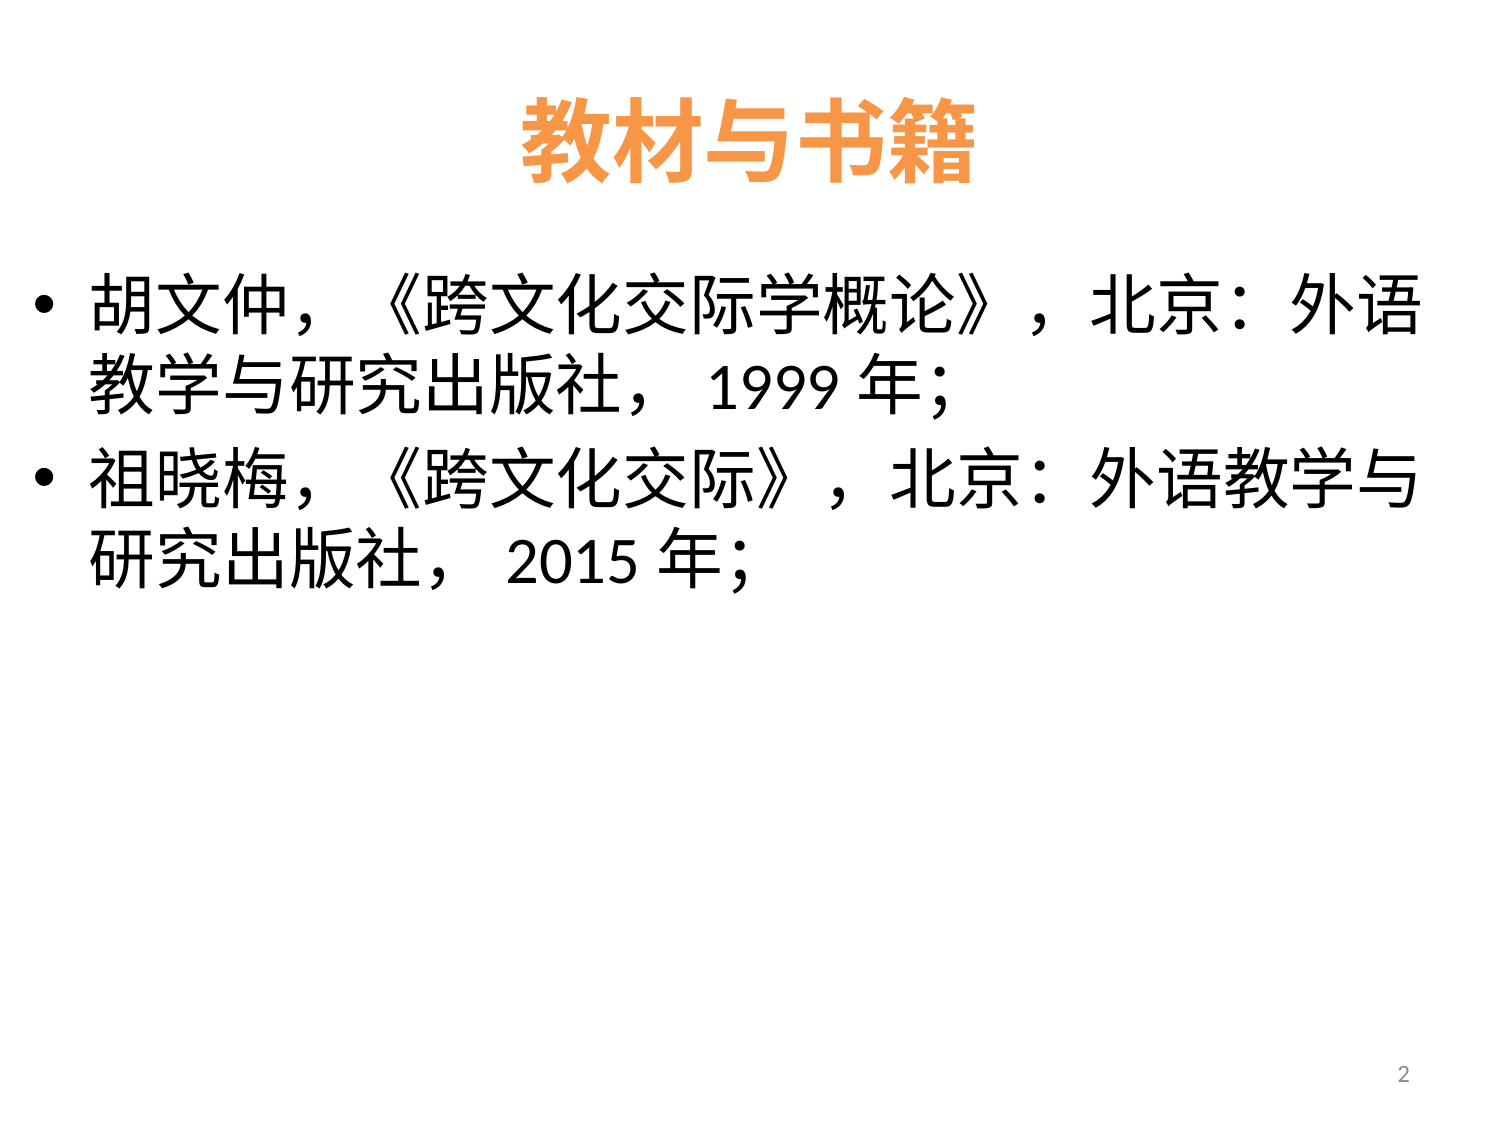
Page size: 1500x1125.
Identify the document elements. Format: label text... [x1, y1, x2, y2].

title 教材与书籍 [75, 45, 1425, 233]
list 胡文仲，《跨文化交际学概论》，北京：外语教学与研究出版社，1999年； 祖晓梅，《跨文化交际》，北京：外语教学与研究出版社，2015年； [17, 255, 1500, 1047]
slide_number 2 [1074, 1042, 1425, 1103]
